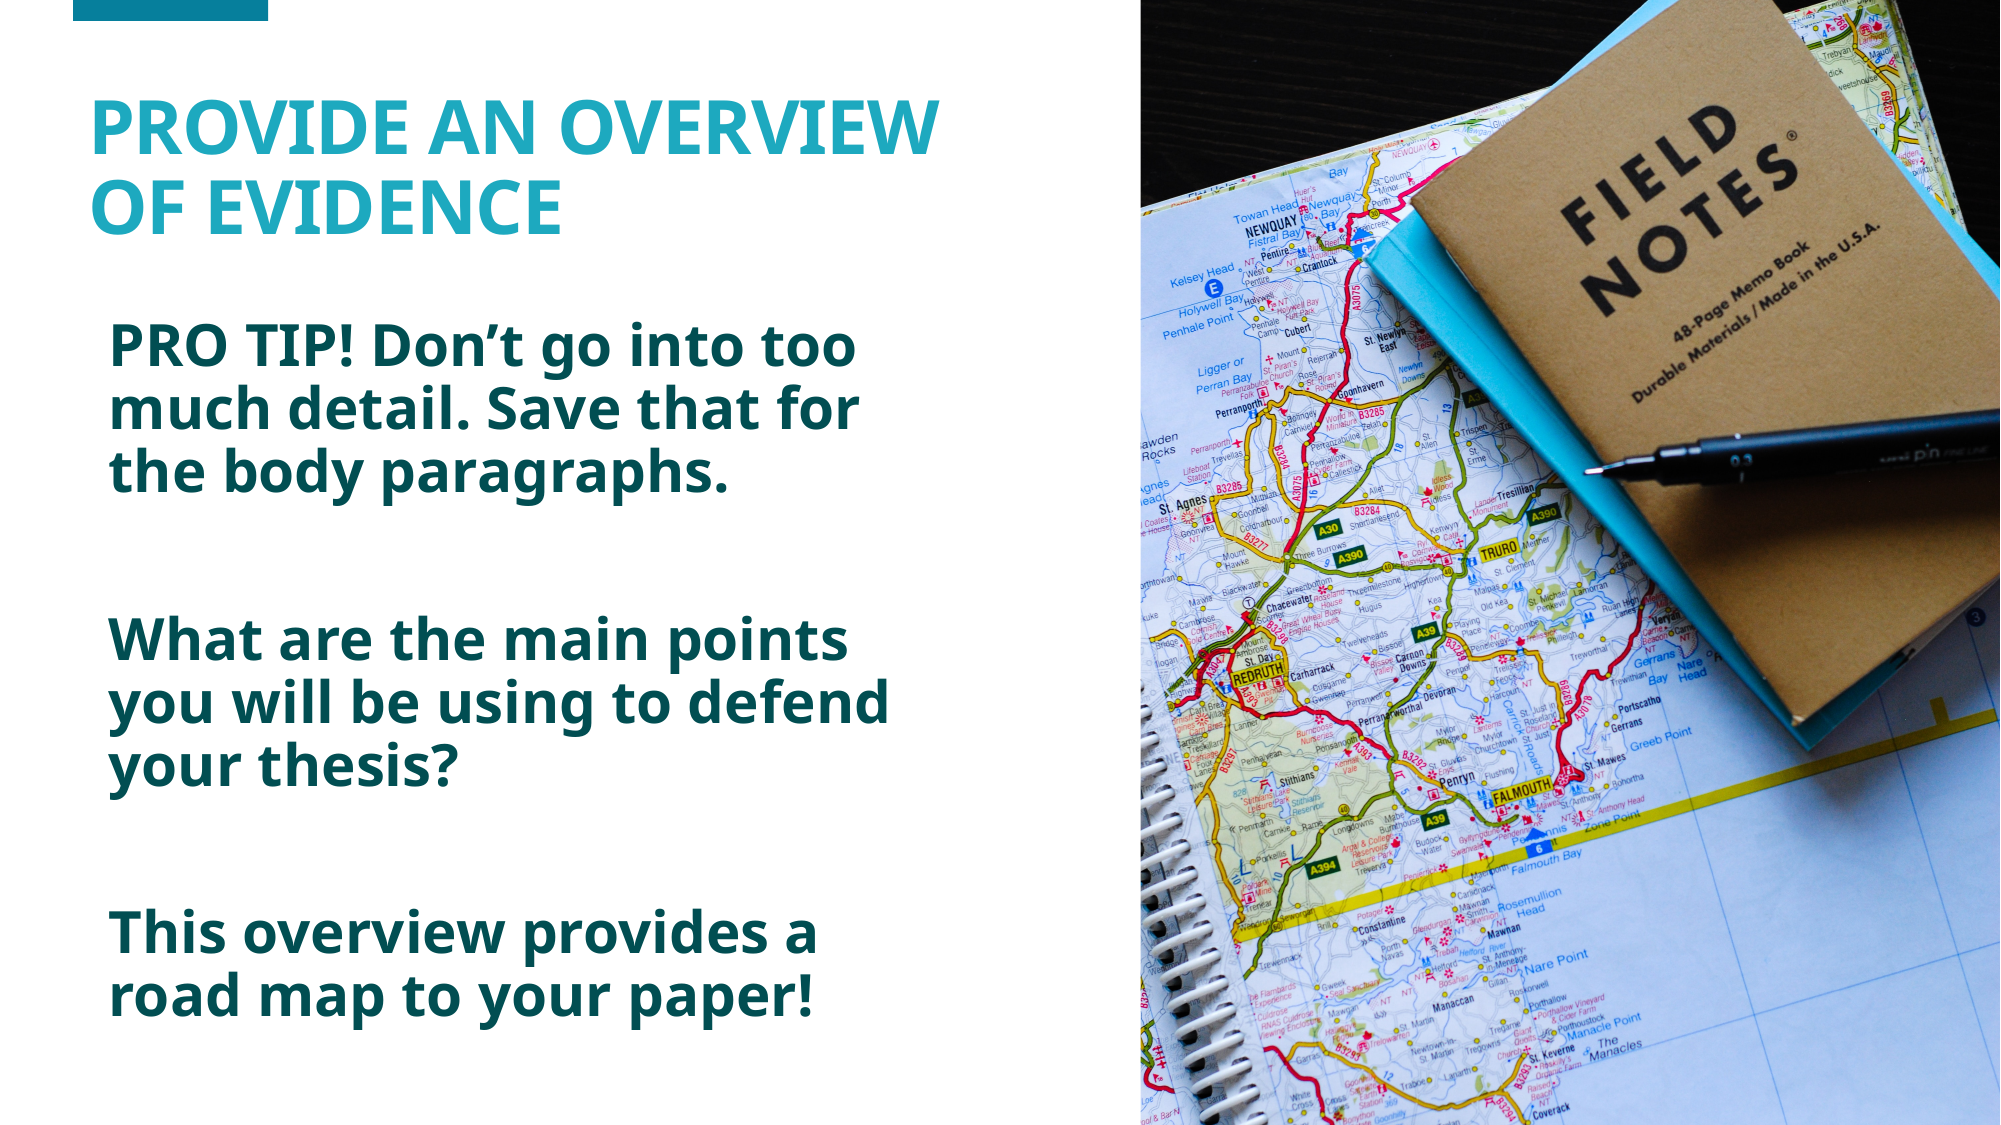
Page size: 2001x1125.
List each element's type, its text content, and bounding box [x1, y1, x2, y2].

list PRO TIP! Don’t go into too much detail. Save that for the body paragraphs. What are the main points you will be using to defend your thesis? This overview provides a road map to your paper! [93, 308, 922, 364]
title PROVIDE AN OVERVIEW OF EVIDENCE [73, 81, 1048, 260]
picture [1140, 0, 2000, 1125]
